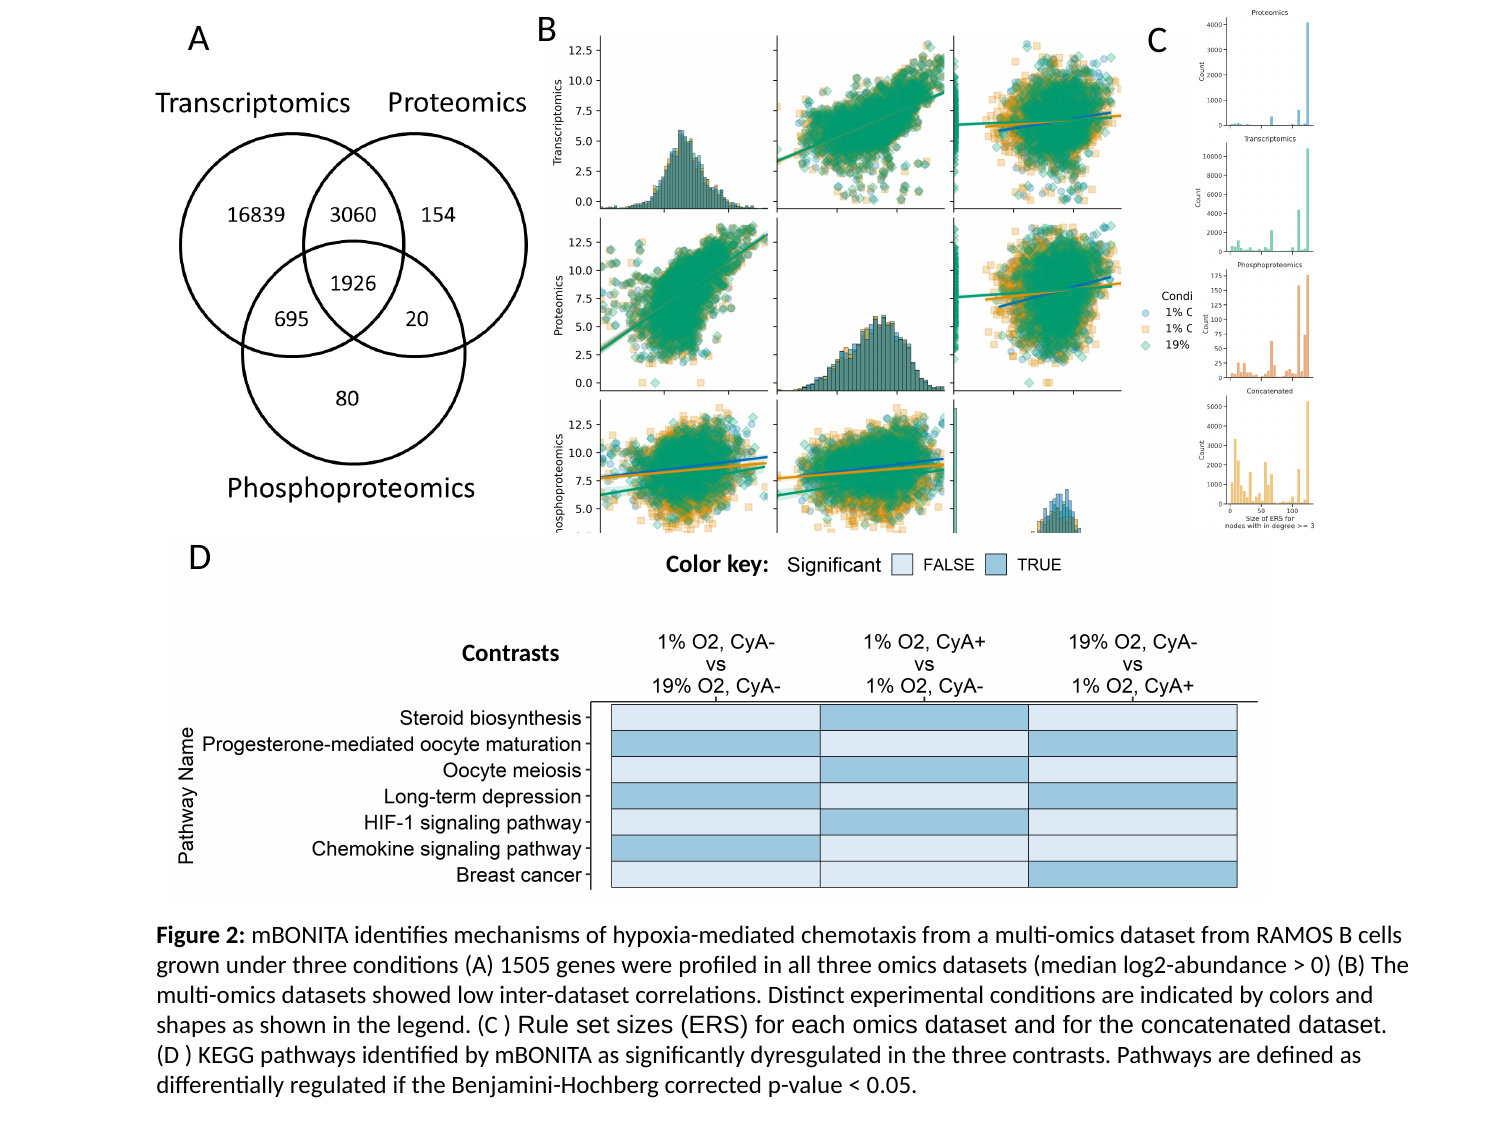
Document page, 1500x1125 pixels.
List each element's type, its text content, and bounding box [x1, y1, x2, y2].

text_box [168, 0, 1268, 900]
text_box Figure 2: mBONITA identifies mechanisms of hypoxia-mediated chemotaxis from a multi-omics dataset from RAMOS B cells grown under three conditions (A) 1505 genes were profiled in all three omics datasets (median log2-abundance > 0) (B) The multi-omics datasets showed low inter-dataset correlations. Distinct experimental conditions are indicated by colors and shapes as shown in the legend. (C ) Rule set sizes (ERS) for each omics dataset and for the concatenated dataset. (D ) KEGG pathways identified by mBONITA as significantly dyresgulated in the three contrasts. Pathways are defined as differentially regulated if the Benjamini-Hochberg corrected p-value < 0.05. [141, 911, 1429, 1106]
picture [1192, 7, 1317, 532]
picture [136, 73, 546, 524]
